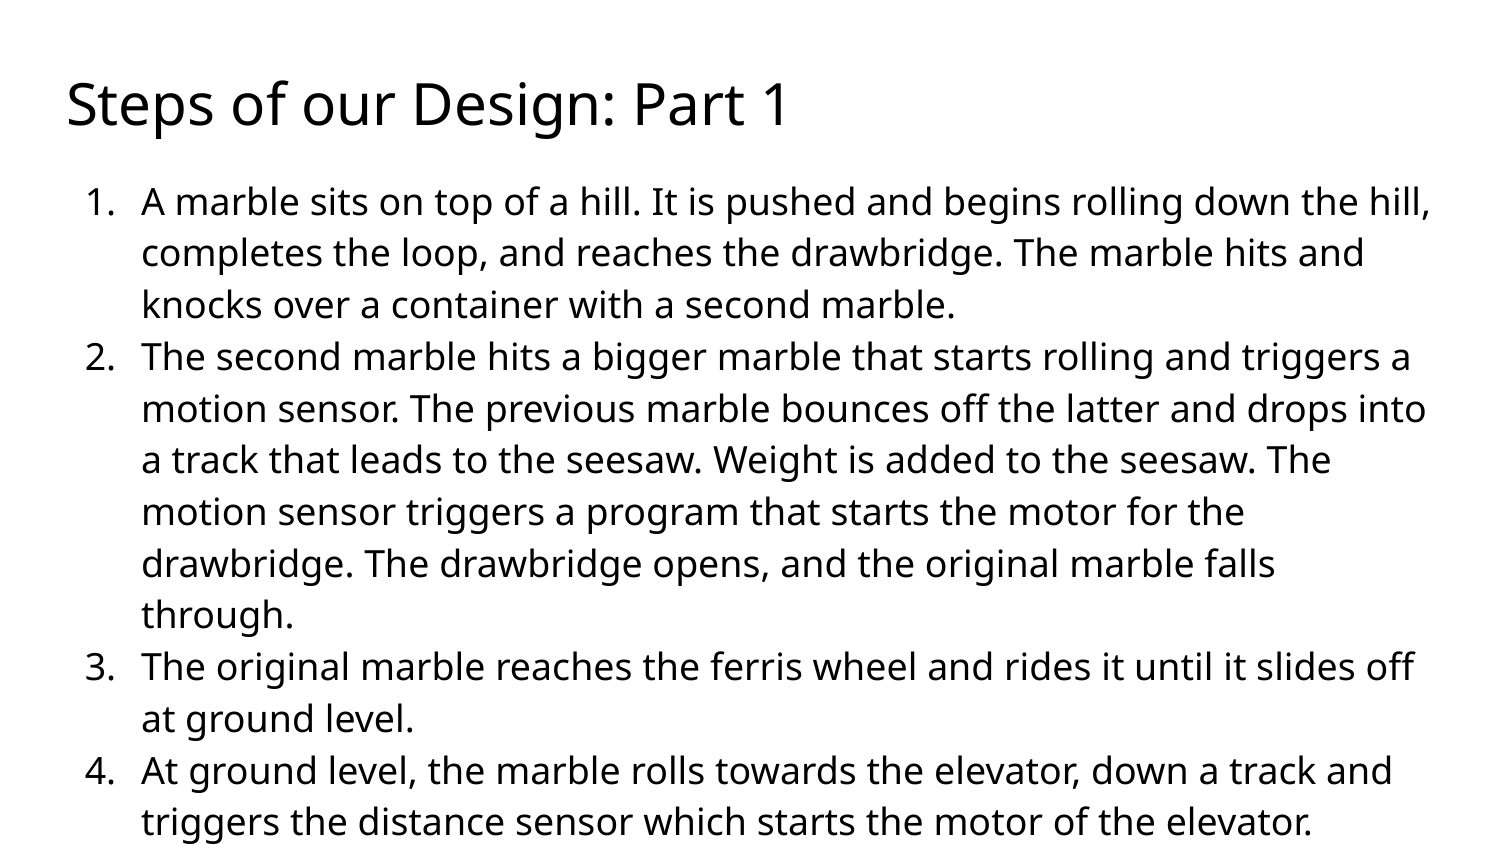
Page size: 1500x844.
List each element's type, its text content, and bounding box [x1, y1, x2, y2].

title Steps of our Design: Part 1 [51, 52, 1449, 146]
list A marble sits on top of a hill. It is pushed and begins rolling down the hill, completes the loop, and reaches the drawbridge. The marble hits and knocks over a container with a second marble. The second marble hits a bigger marble that starts rolling and triggers a motion sensor. The previous marble bounces off the latter and drops into a track that leads to the seesaw. Weight is added to the seesaw. The motion sensor triggers a program that starts the motor for the drawbridge. The drawbridge opens, and the original marble falls through. The original marble reaches the ferris wheel and rides it until it slides off at ground level. At ground level, the marble rolls towards the elevator, down a track and triggers the distance sensor which starts the motor of the elevator. [51, 155, 1449, 717]
